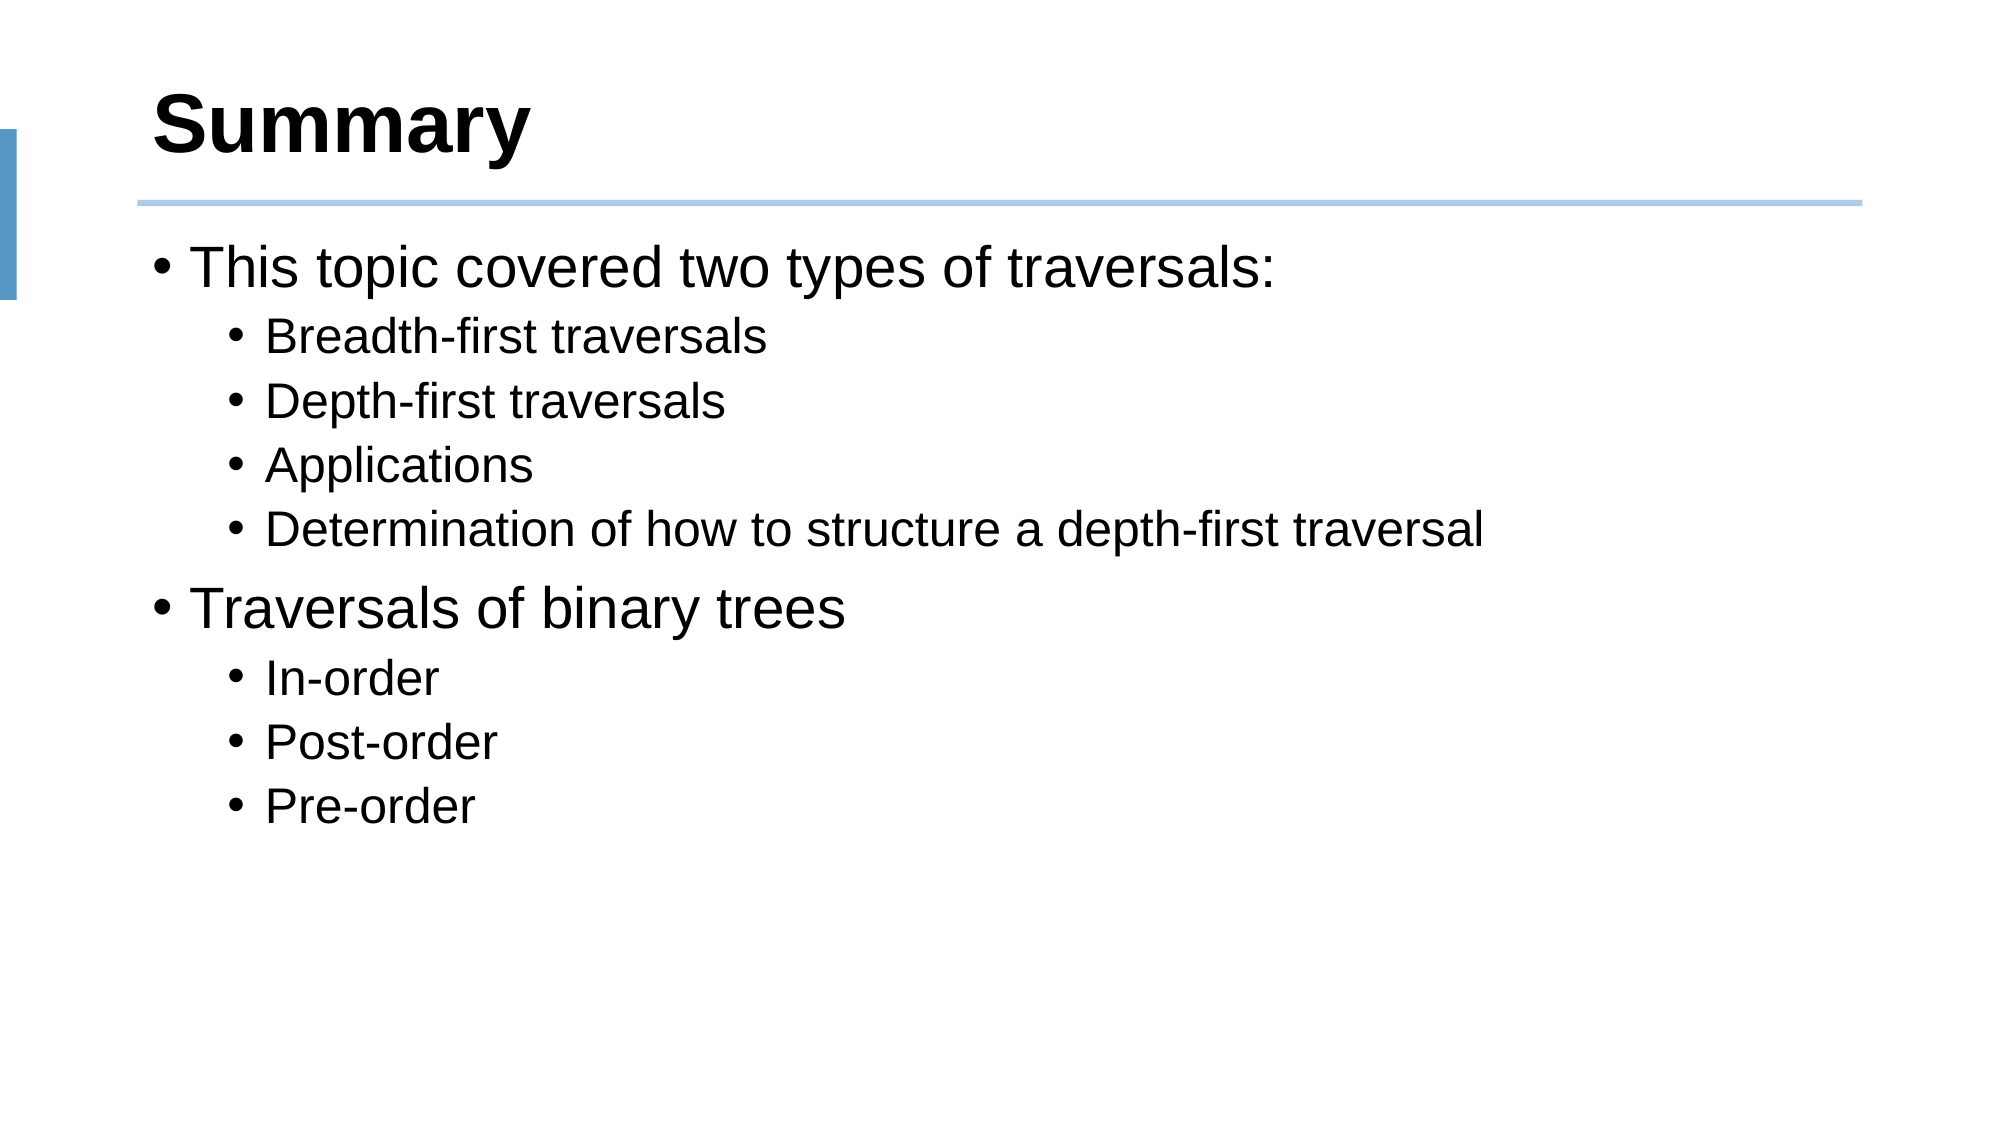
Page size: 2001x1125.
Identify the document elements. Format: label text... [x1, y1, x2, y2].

list This topic covered two types of traversals: Breadth-first traversals Depth-first traversals Applications Determination of how to structure a depth-first traversal Traversals of binary trees In-order Post-order Pre-order [137, 229, 1863, 1014]
title Summary [137, 42, 1863, 208]
